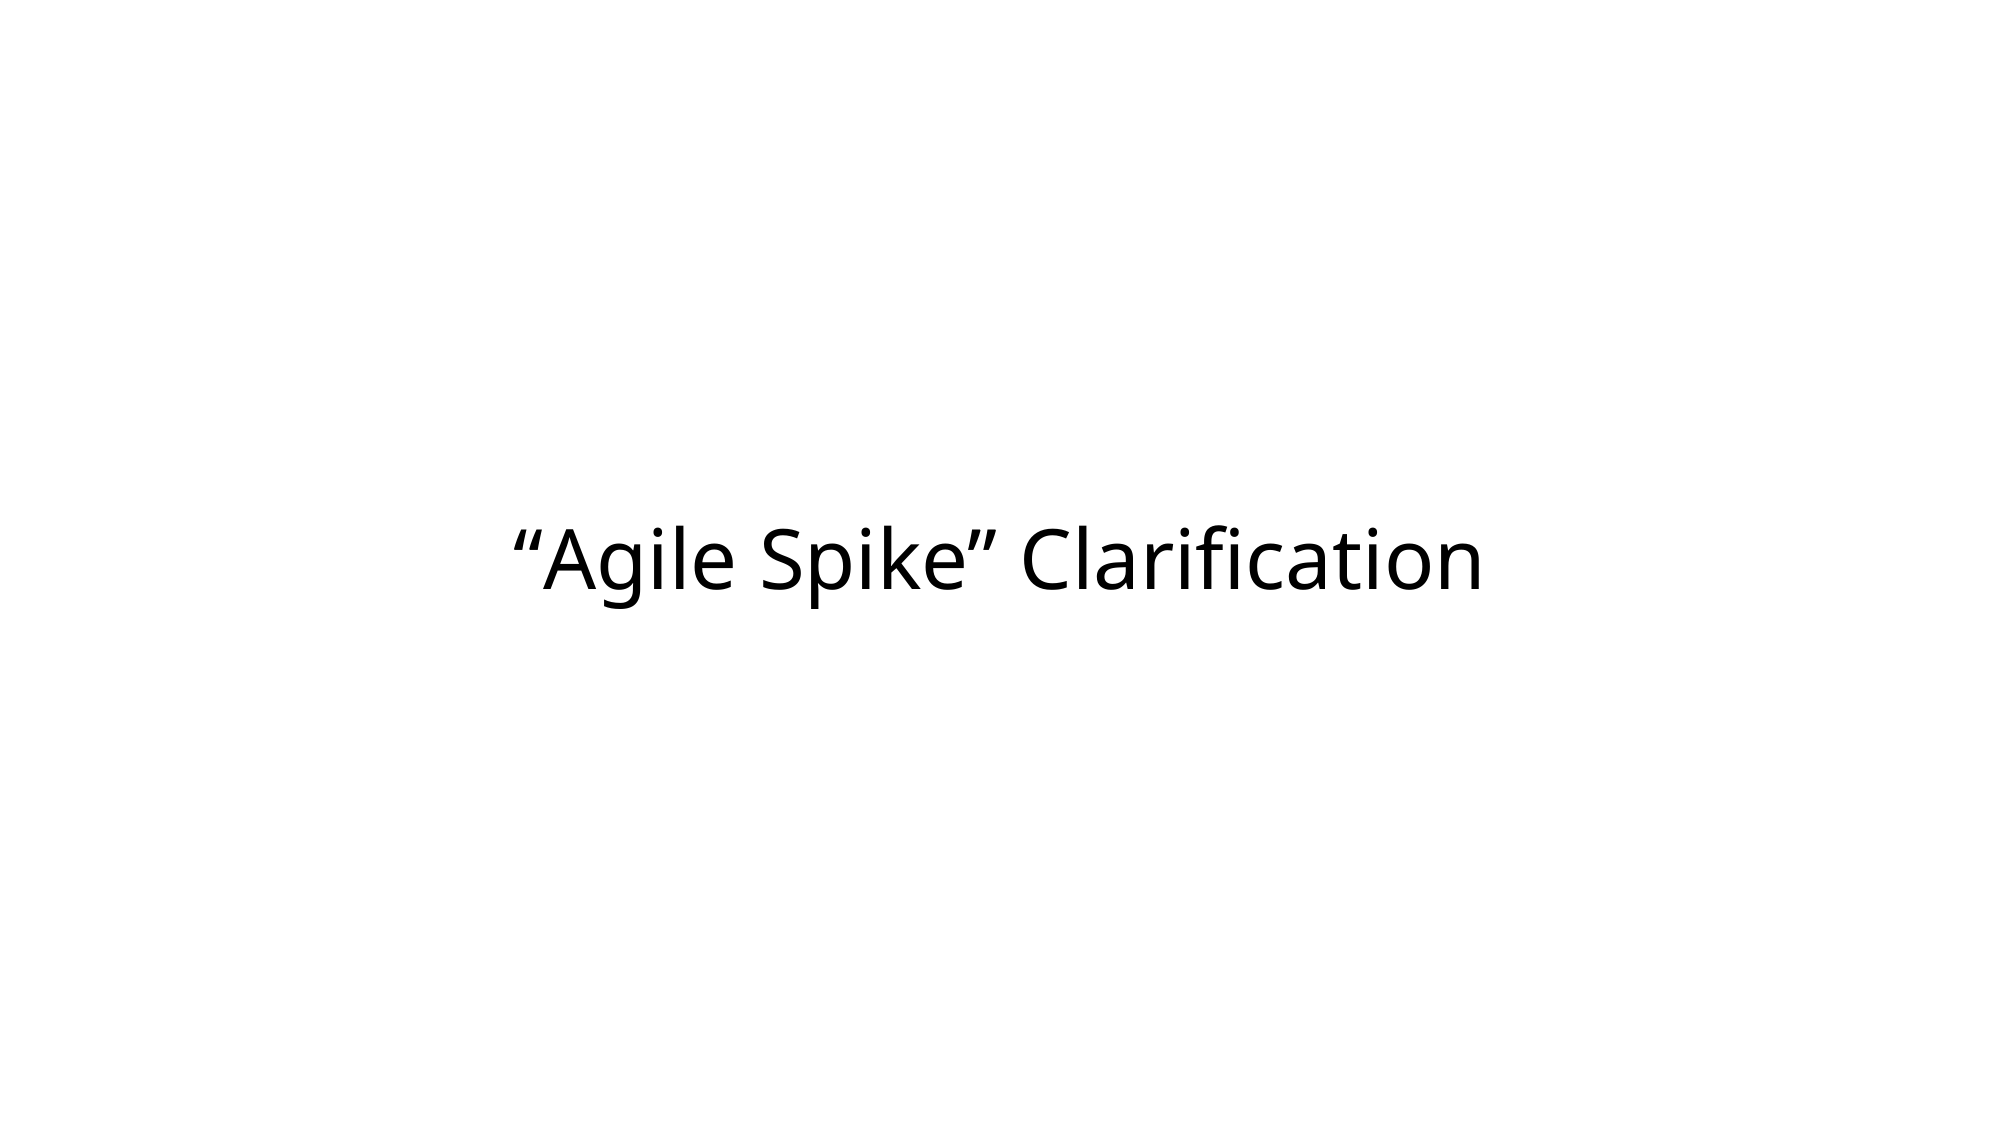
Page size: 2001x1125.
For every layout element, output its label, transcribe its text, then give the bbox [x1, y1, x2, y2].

title “Agile Spike” Clarification [249, 500, 1750, 625]
